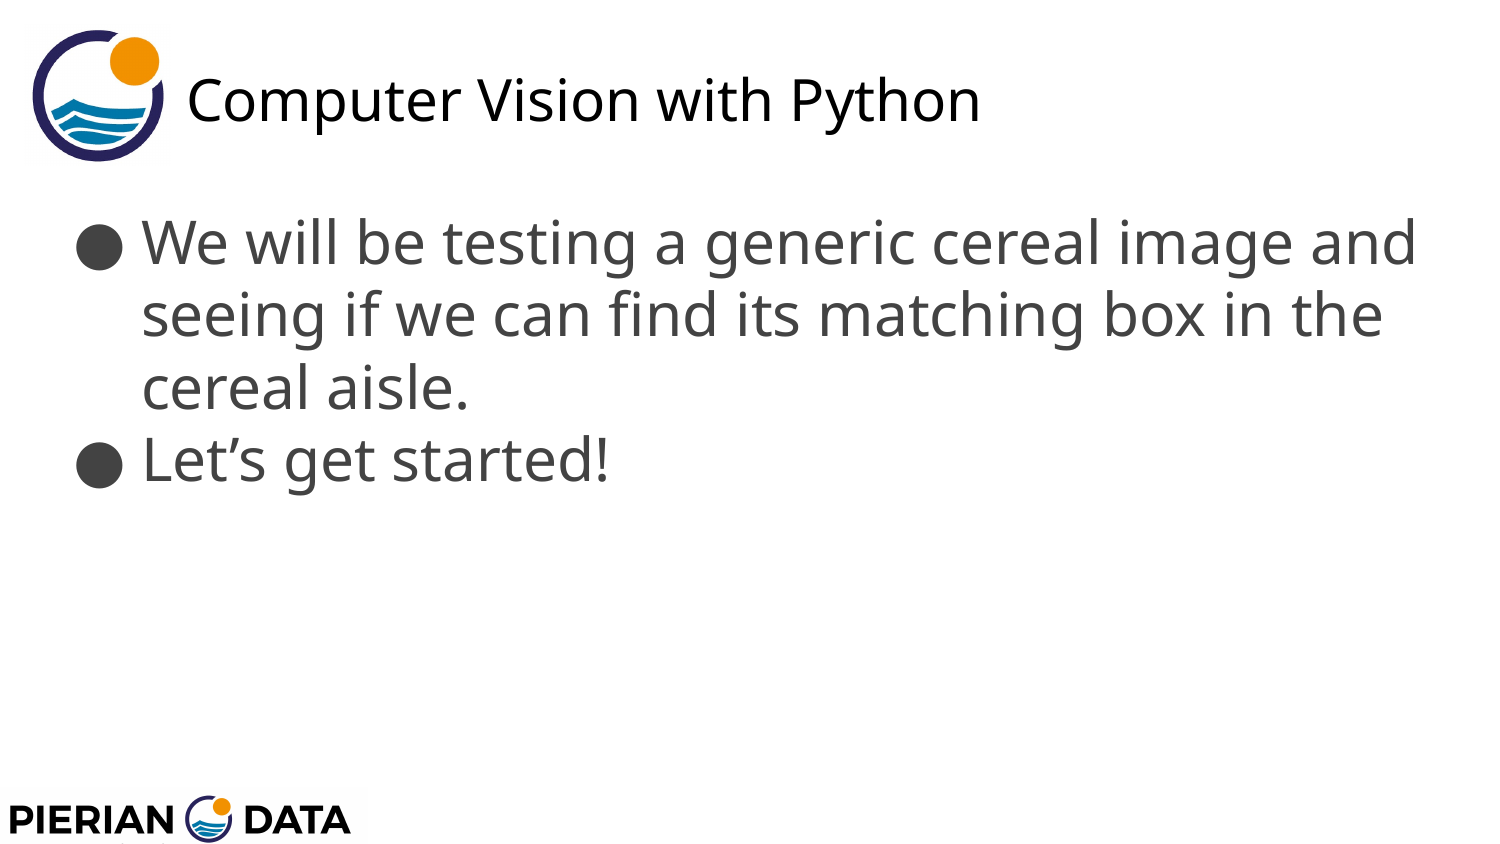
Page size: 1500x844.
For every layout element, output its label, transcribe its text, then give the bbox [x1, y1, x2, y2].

picture [24, 24, 172, 167]
list We will be testing a generic cereal image and seeing if we can find its matching box in the cereal aisle. Let’s get started! [51, 189, 1476, 750]
title Computer Vision with Python [176, 48, 1449, 143]
picture [0, 787, 368, 844]
